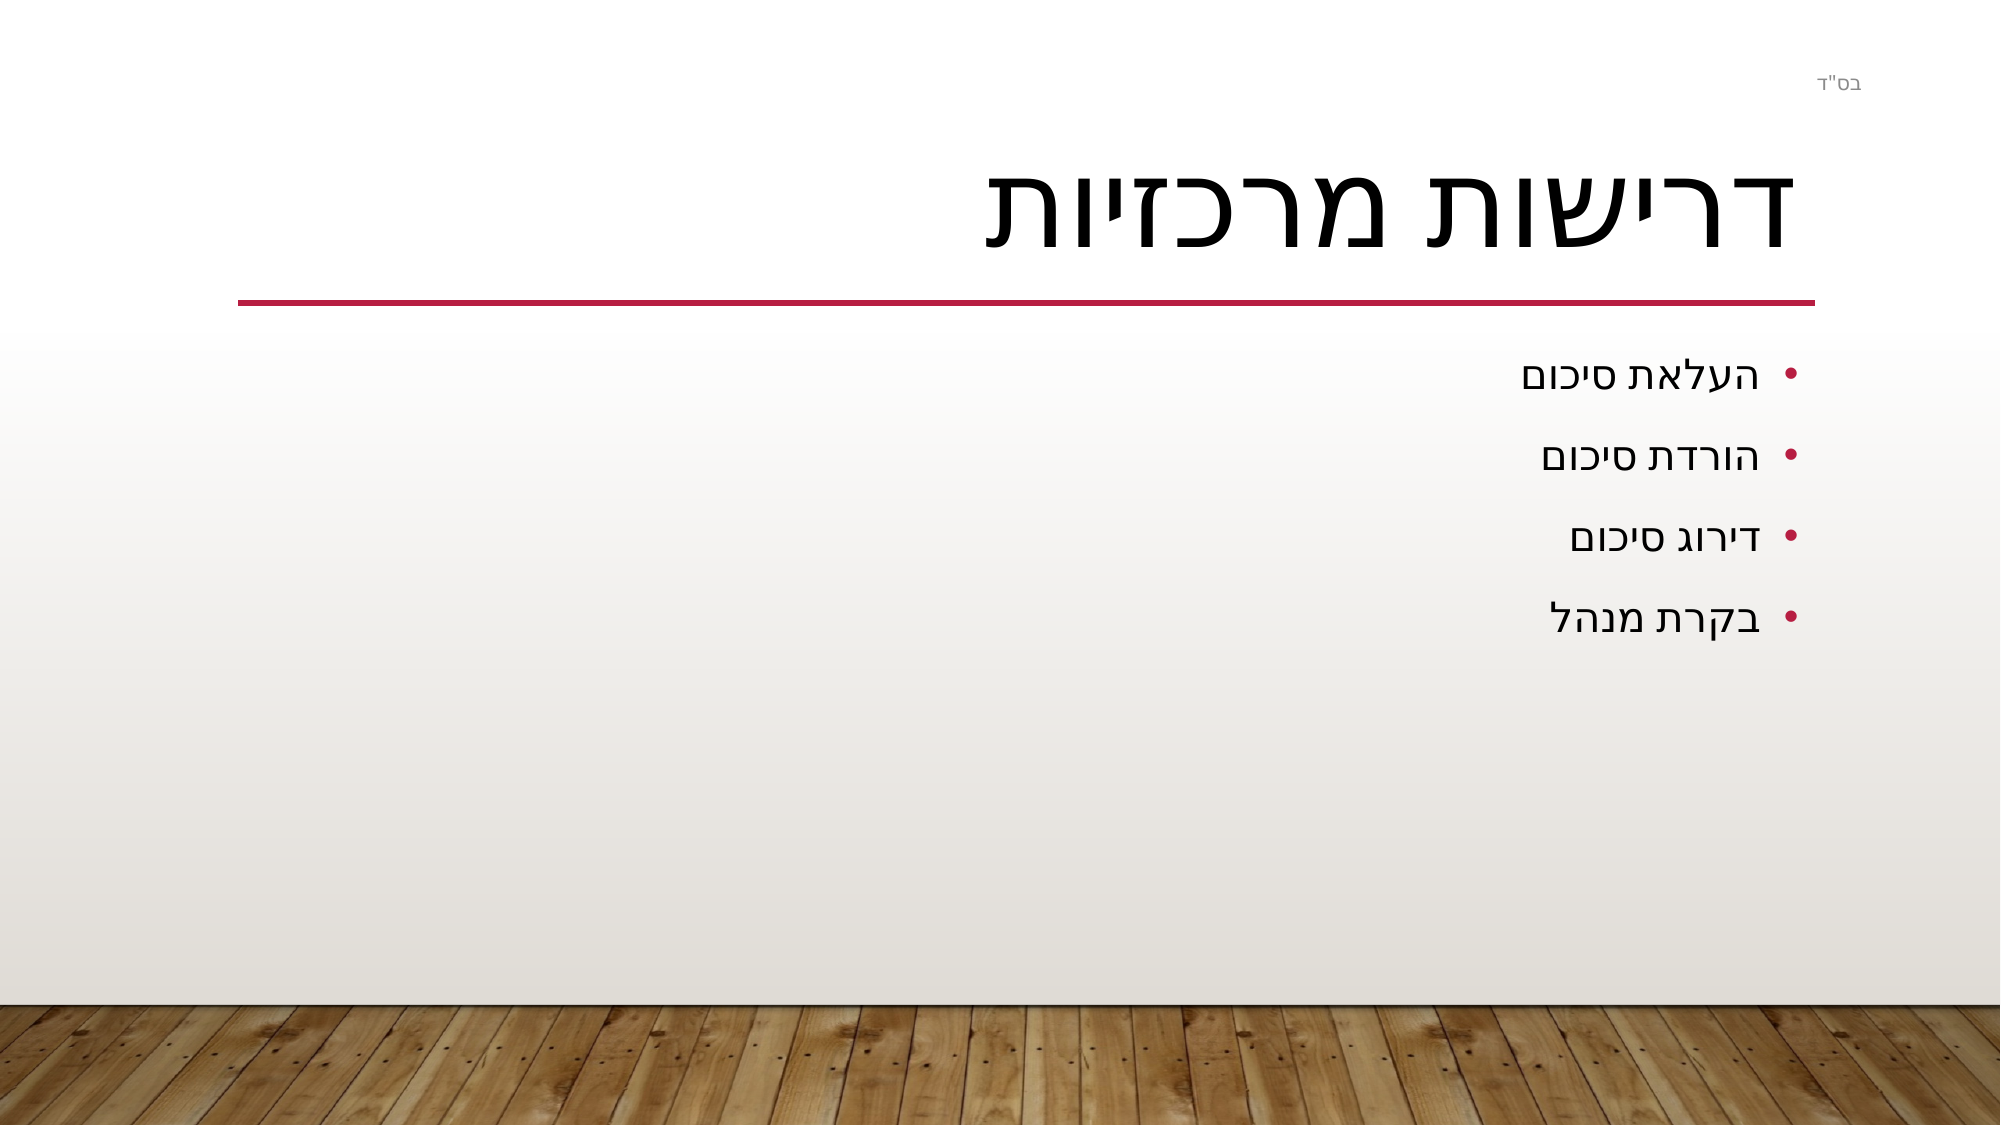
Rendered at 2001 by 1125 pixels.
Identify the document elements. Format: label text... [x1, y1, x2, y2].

picture [0, 1005, 2000, 1125]
slide_number בס"ד [1427, 51, 1878, 112]
list העלאת סיכום הורדת סיכום דירוג סיכום בקרת מנהל [238, 330, 1814, 897]
title דרישות מרכזיות [238, 131, 1814, 305]
